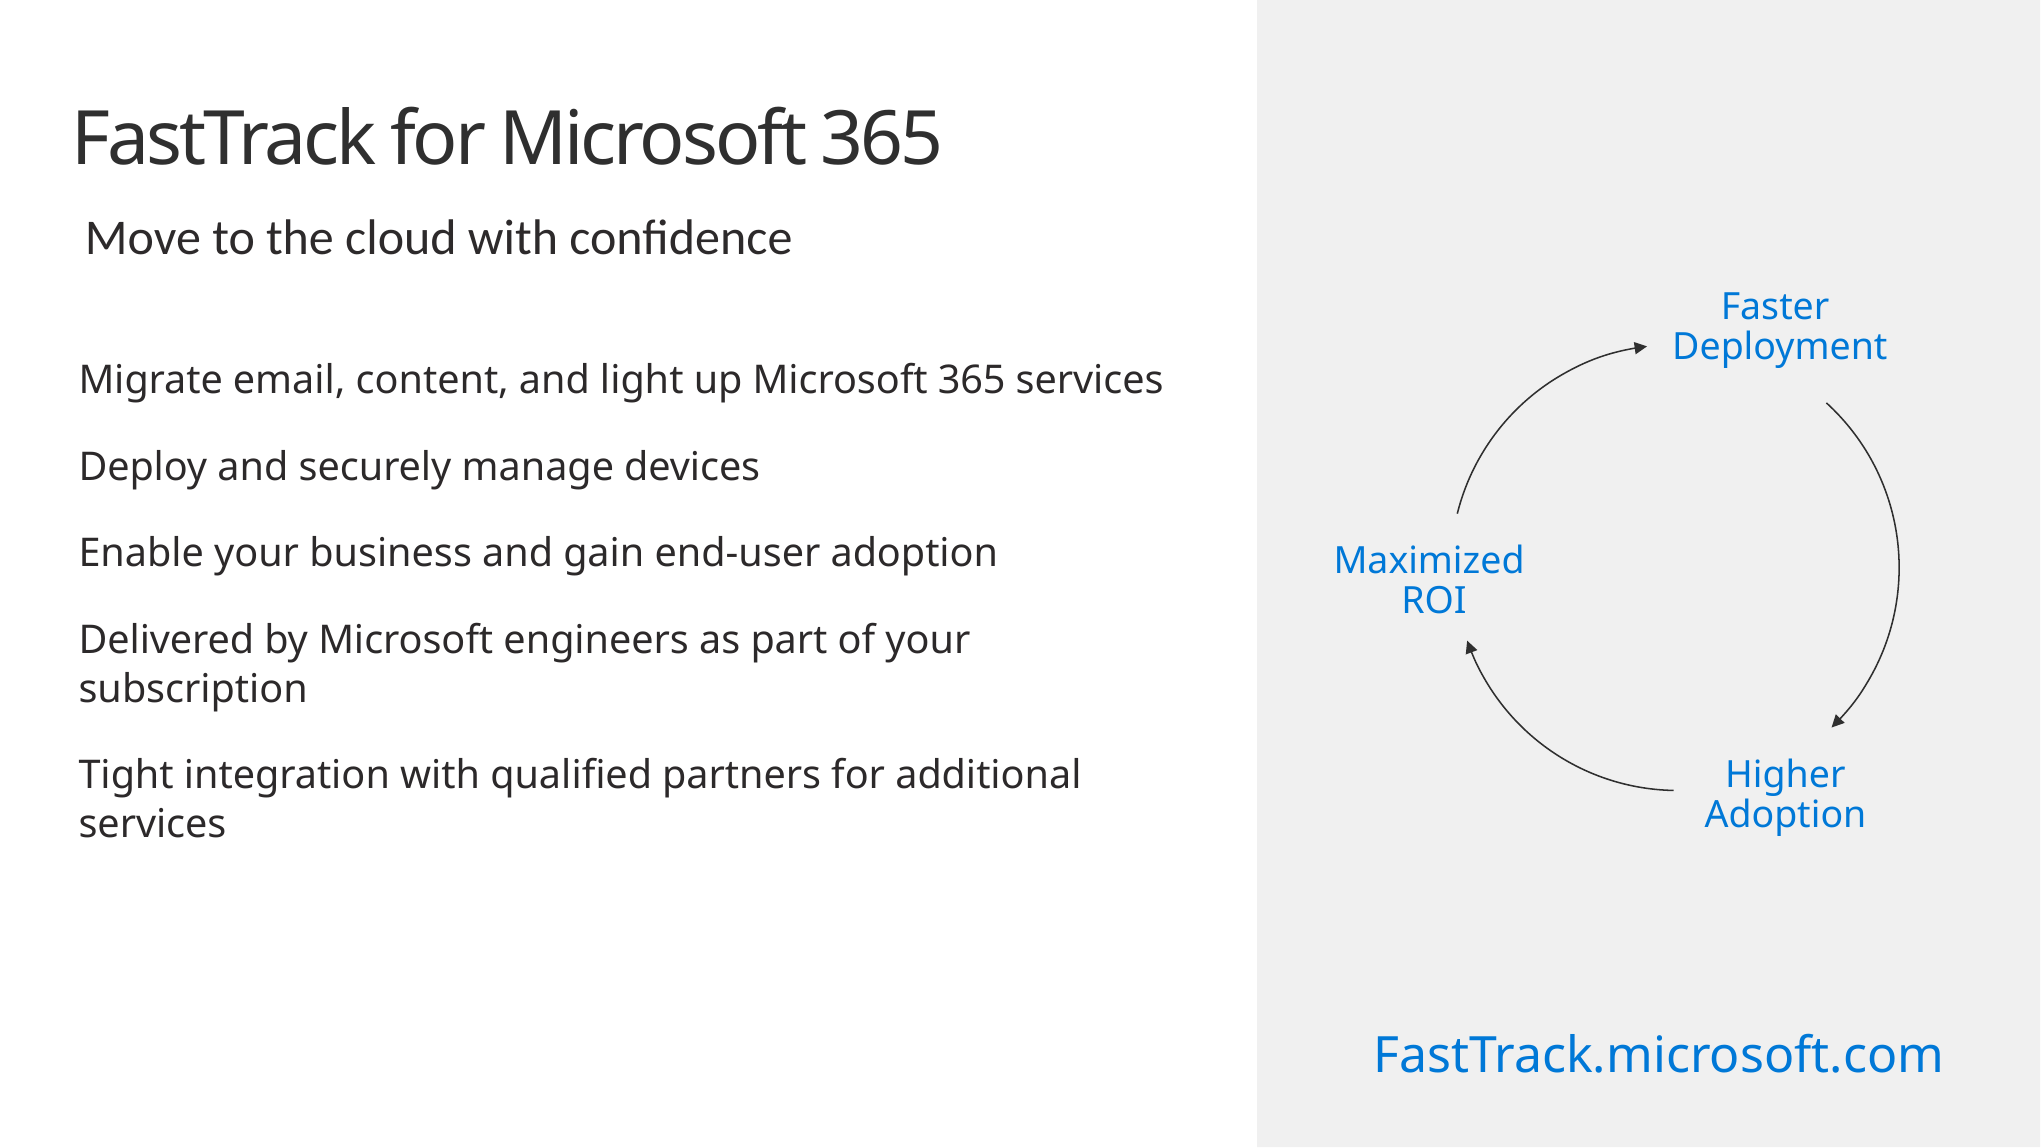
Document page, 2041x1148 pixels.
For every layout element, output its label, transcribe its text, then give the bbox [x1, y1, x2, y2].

text_box Move to the cloud with confidence [70, 197, 808, 272]
title FastTrack for Microsoft 365 [71, 113, 1059, 181]
list Migrate email, content, and light up Microsoft 365 services Deploy and securely manage devices Enable your business and gain end-user adoption Delivered by Microsoft engineers as part of your subscription Tight integration with qualified partners for additional services [78, 352, 1198, 765]
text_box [1450, 344, 1901, 791]
text_box Maximized ROI [1303, 517, 1365, 647]
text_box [1365, 256, 1997, 1092]
text_box [1256, 0, 2041, 1148]
